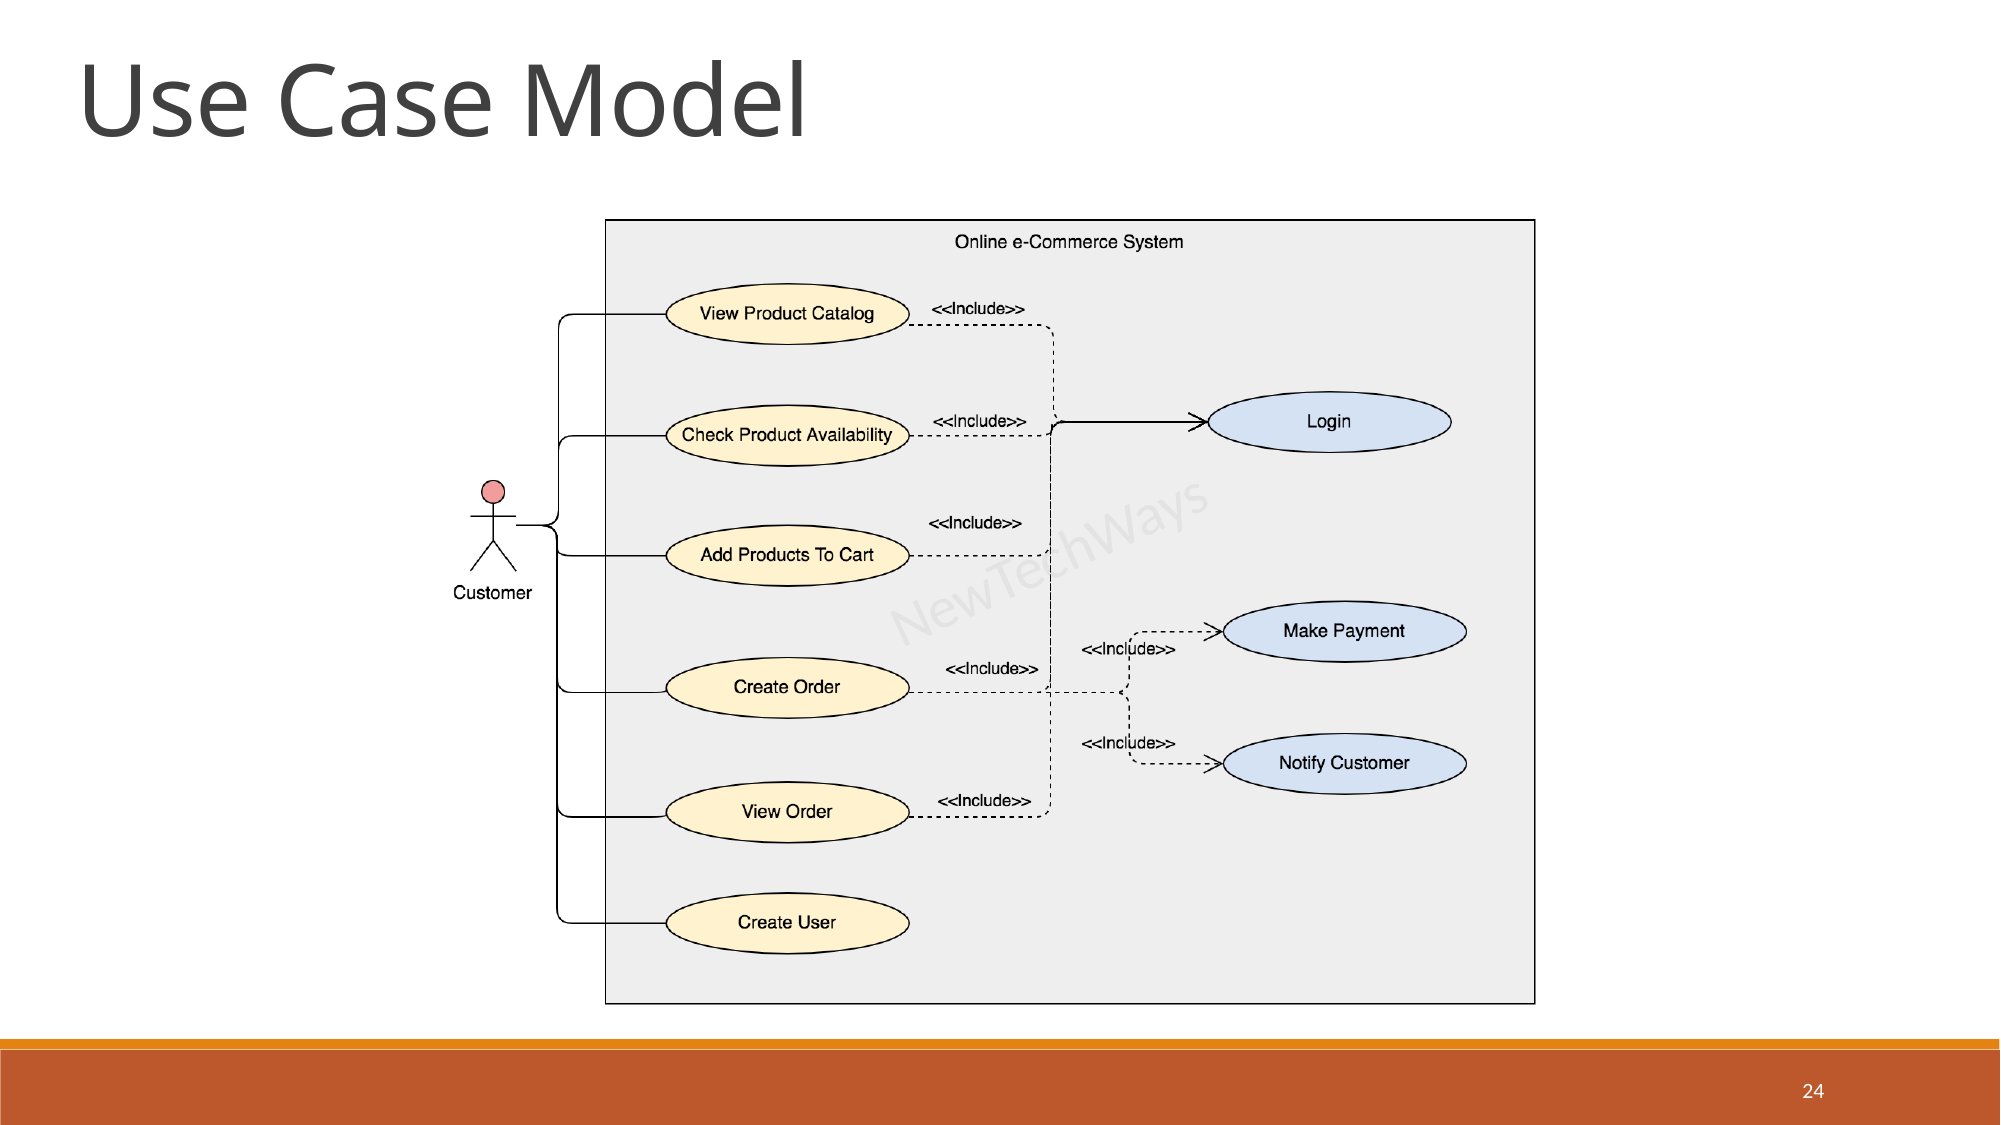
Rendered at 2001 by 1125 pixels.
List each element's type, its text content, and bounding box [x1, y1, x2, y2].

picture [448, 215, 1539, 1009]
title Use Case Model [61, 41, 1712, 165]
slide_number 24 [1624, 1059, 1840, 1120]
